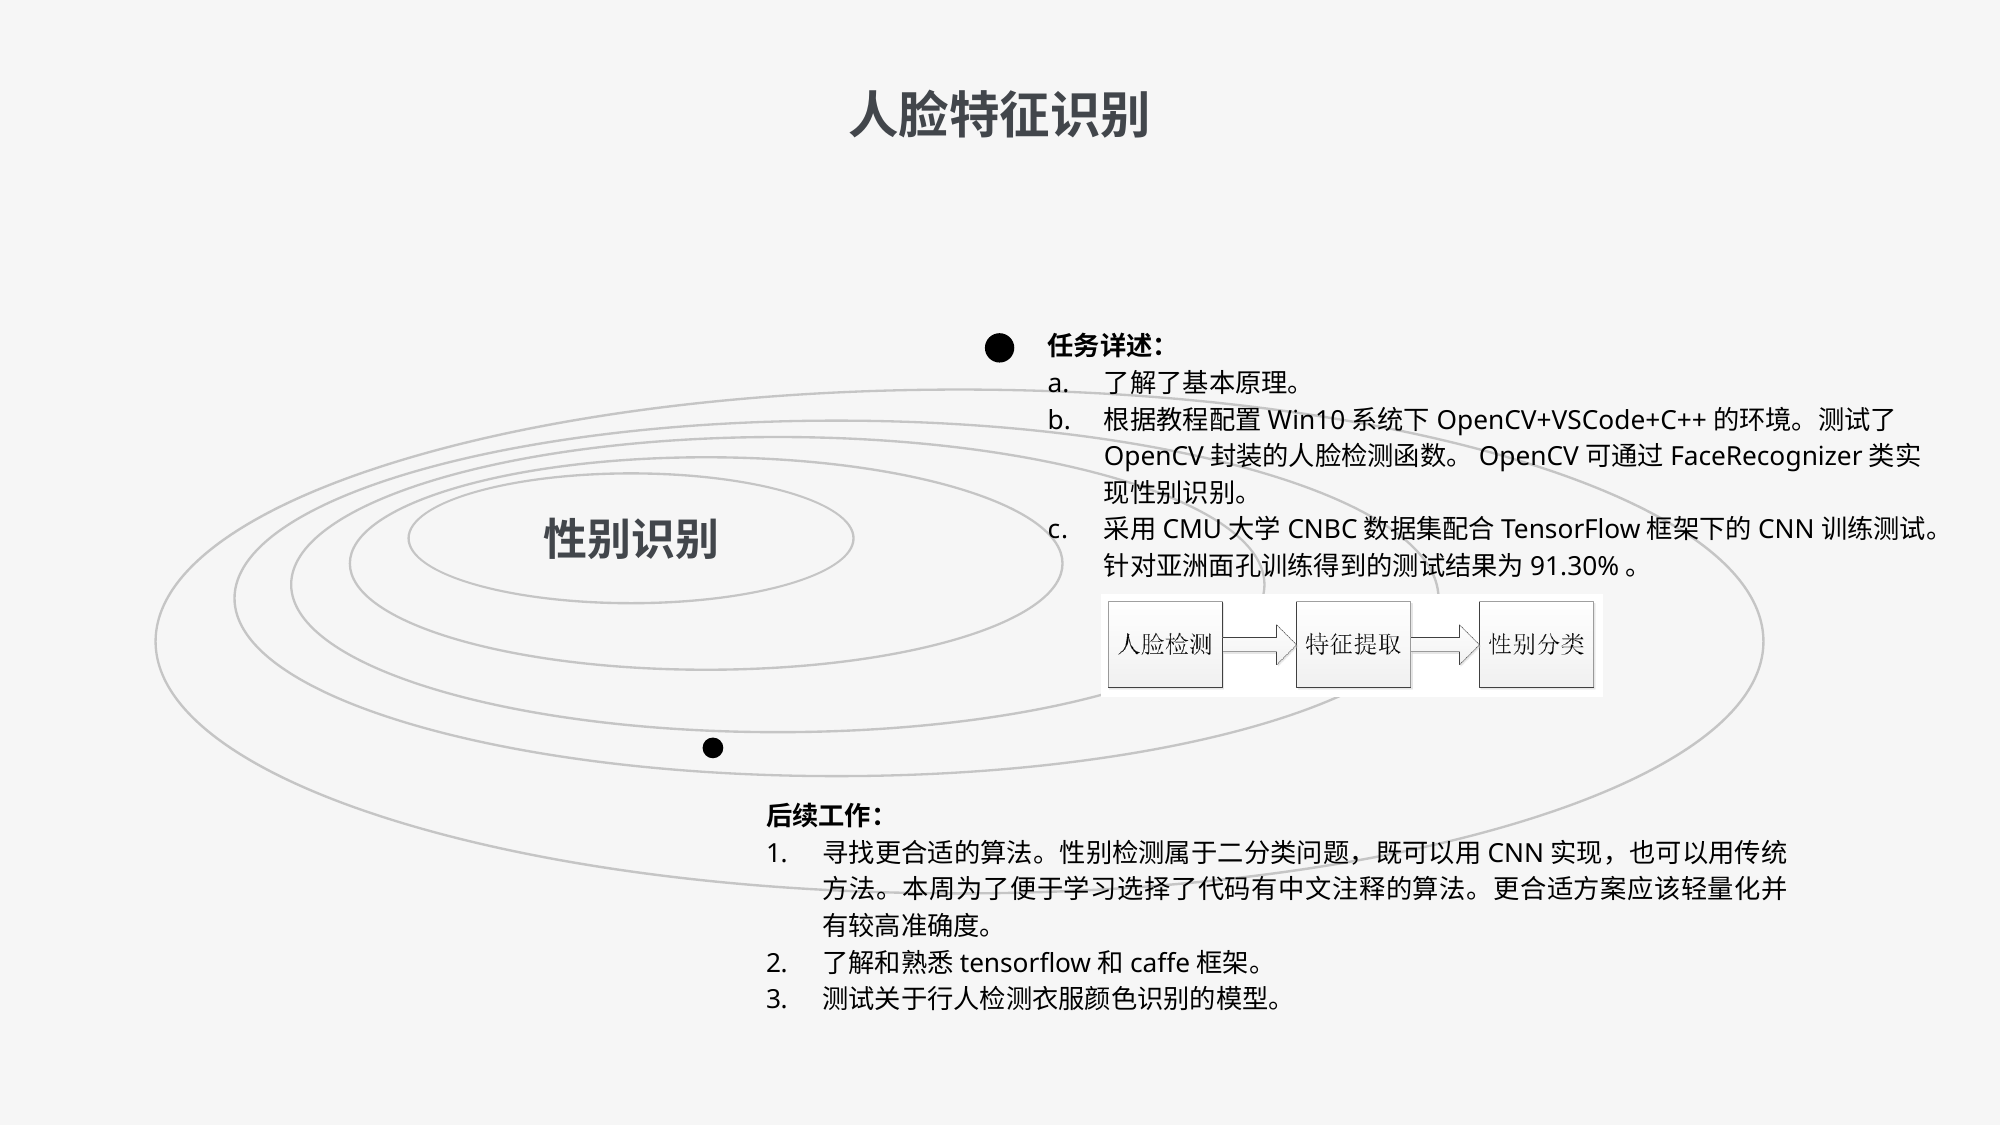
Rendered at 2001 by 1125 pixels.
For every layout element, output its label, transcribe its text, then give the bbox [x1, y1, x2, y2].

text_box [154, 388, 1047, 888]
text_box [702, 737, 724, 759]
text_box [233, 419, 1322, 778]
text_box 任务详述： 了解了基本原理。 根据教程配置Win10系统下OpenCV+VSCode+C++的环境。测试了OpenCV封装的人脸检测函数。OpenCV可通过FaceRecognizer类实现性别识别。 采用CMU大学CNBC数据集配合TensorFlow框架下的CNN训练测试。针对亚洲面孔训练得到的测试结果为91.30%。 [1047, 324, 1943, 581]
text_box [984, 333, 1015, 363]
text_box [410, 504, 853, 563]
text_box 人脸特征识别 [778, 72, 1221, 144]
text_box [1434, 581, 1440, 592]
text_box 后续工作： 寻找更合适的算法。性别检测属于二分类问题，既可以用CNN实现，也可以用传统方法。本周为了便于学习选择了代码有中文注释的算法。更合适方案应该轻量化并有较高准确度。 了解和熟悉tensorflow和caffe框架。 测试关于行人检测衣服颜色识别的模型。 [765, 794, 1788, 1085]
picture [1100, 593, 1603, 698]
text_box [1596, 581, 1765, 794]
